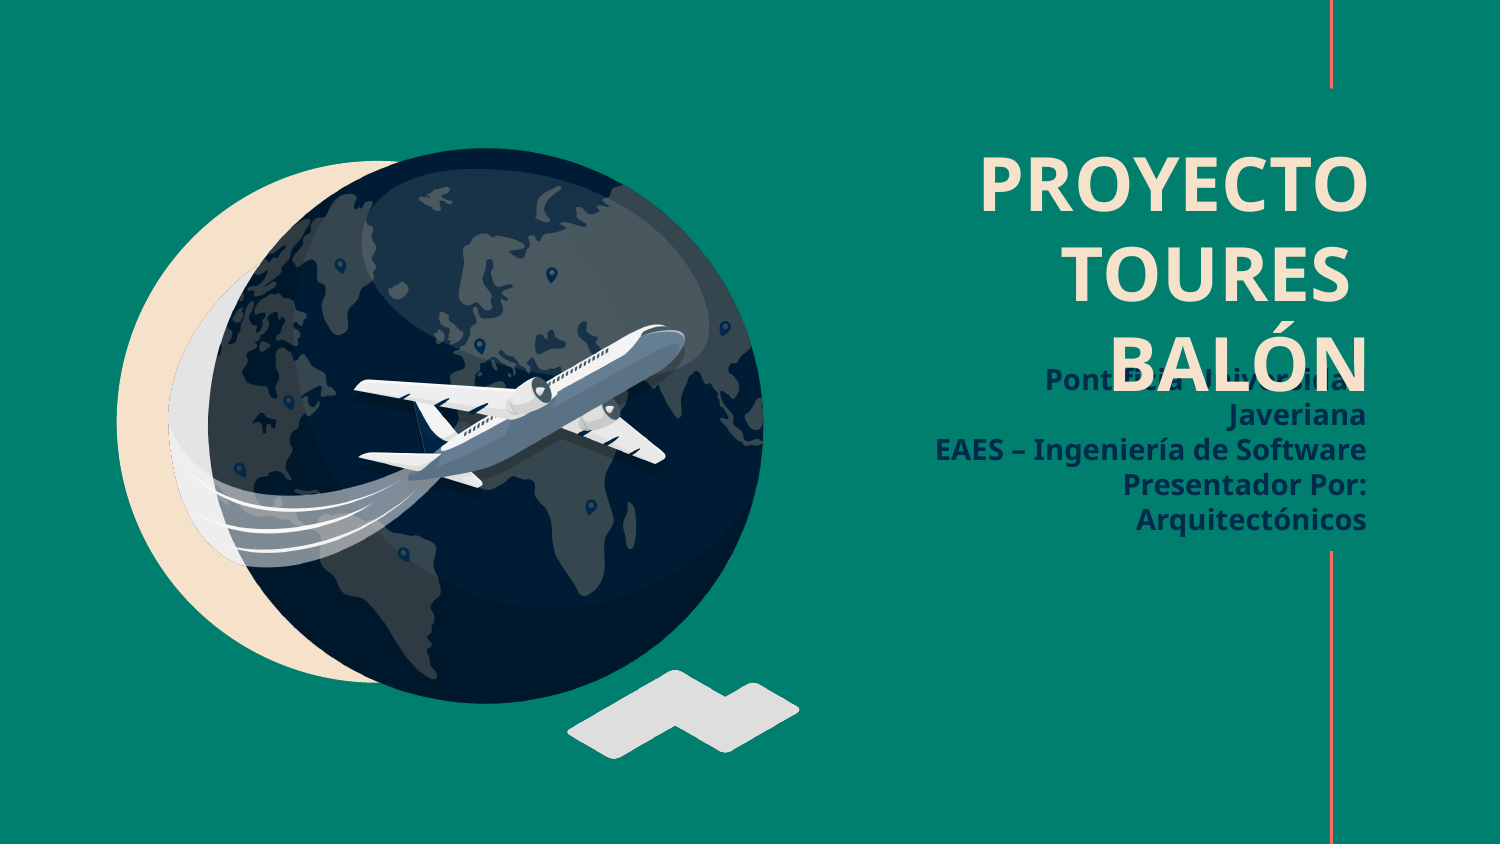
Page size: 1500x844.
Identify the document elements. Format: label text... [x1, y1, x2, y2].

picture [146, 103, 831, 788]
title PROYECTO TOURES BALÓN [835, 129, 1387, 422]
subtitle Pontificia Universidad Javeriana EAES – Ingeniería de Software Presentador Por: Arquitectónicos [916, 422, 1383, 552]
